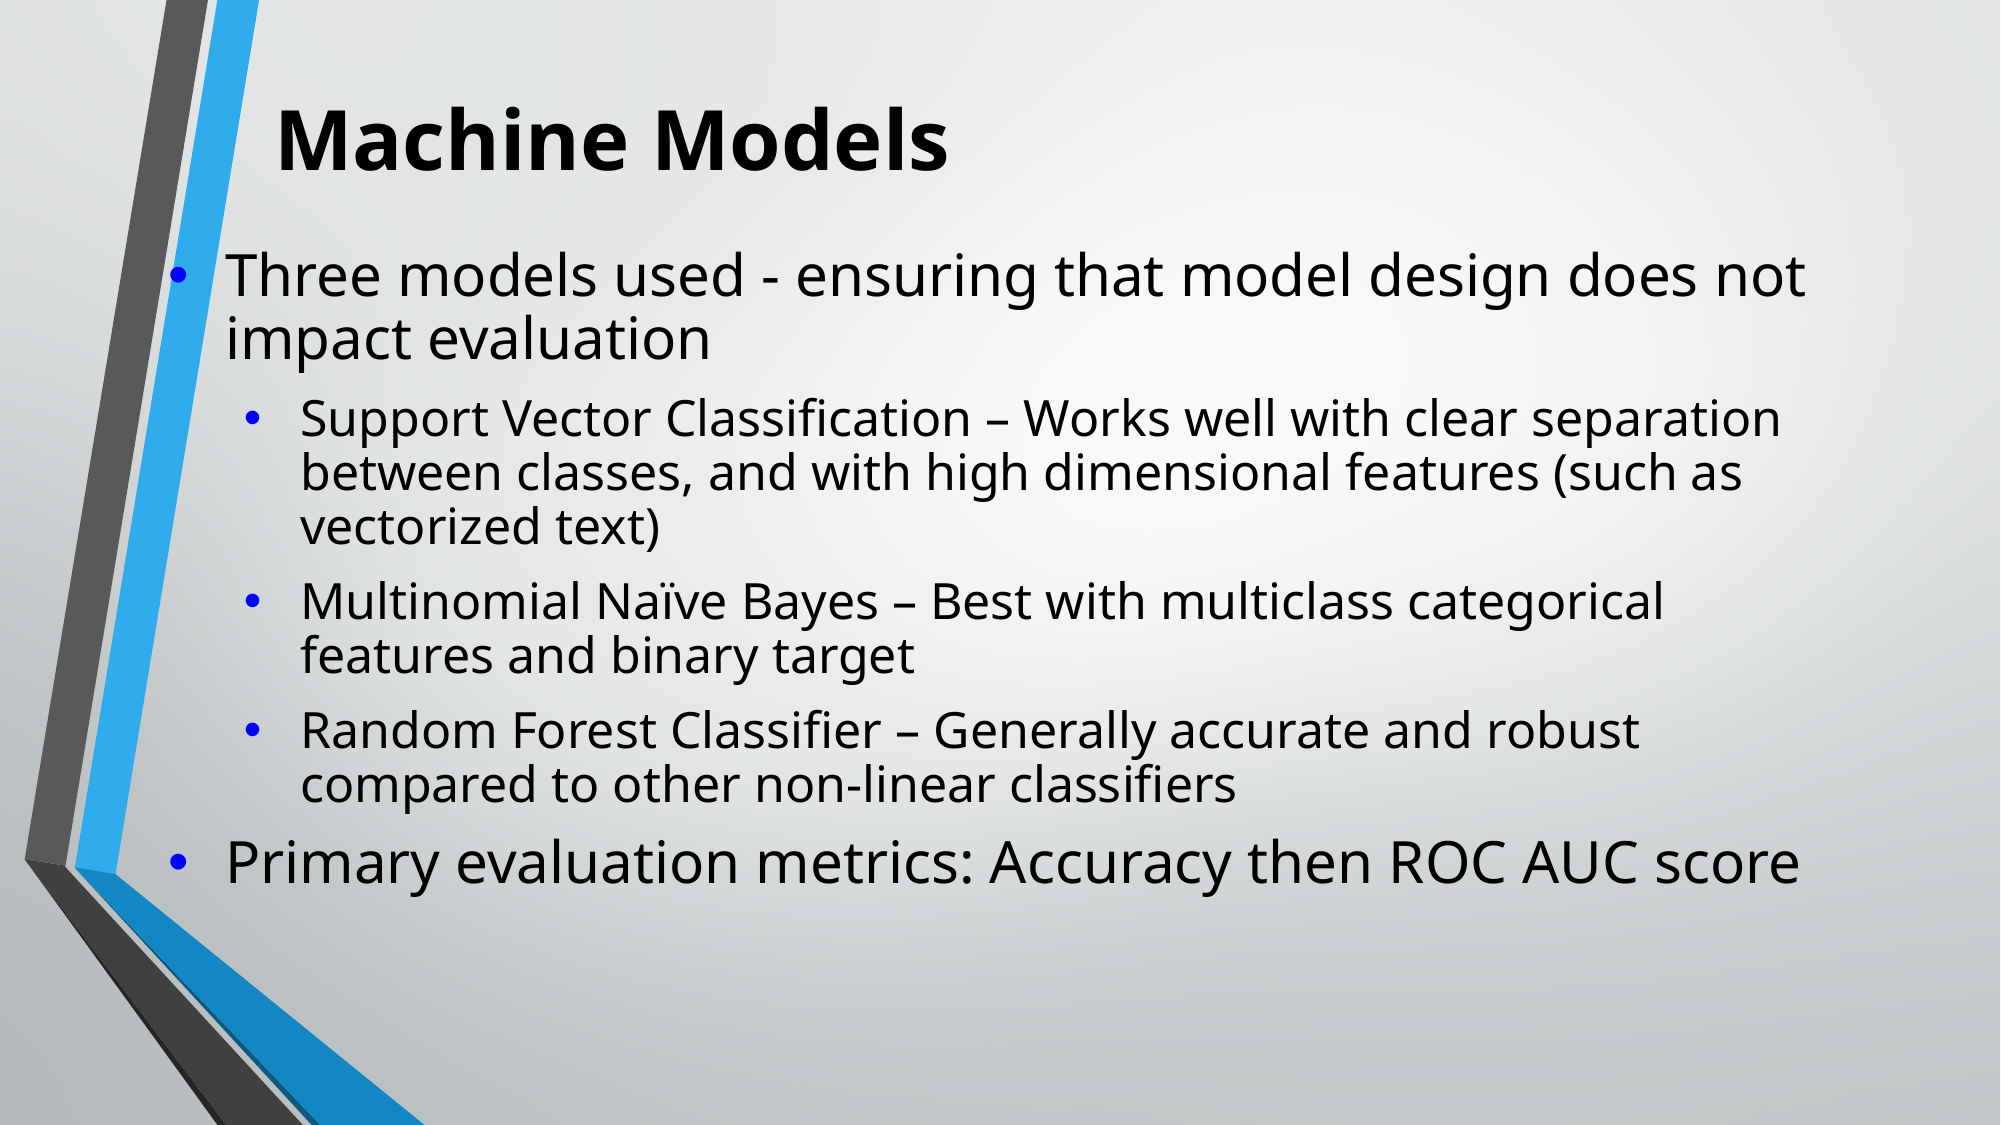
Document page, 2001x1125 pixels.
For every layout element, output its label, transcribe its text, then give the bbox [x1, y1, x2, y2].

title Machine Models [259, 0, 1903, 288]
list Three models used - ensuring that model design does not impact evaluation Support Vector Classification – Works well with clear separation between classes, and with high dimensional features (such as vectorized text) Multinomial Naïve Bayes – Best with multiclass categorical features and binary target Random Forest Classifier – Generally accurate and robust compared to other non-linear classifiers Primary evaluation metrics: Accuracy then ROC AUC score [135, 239, 1861, 953]
